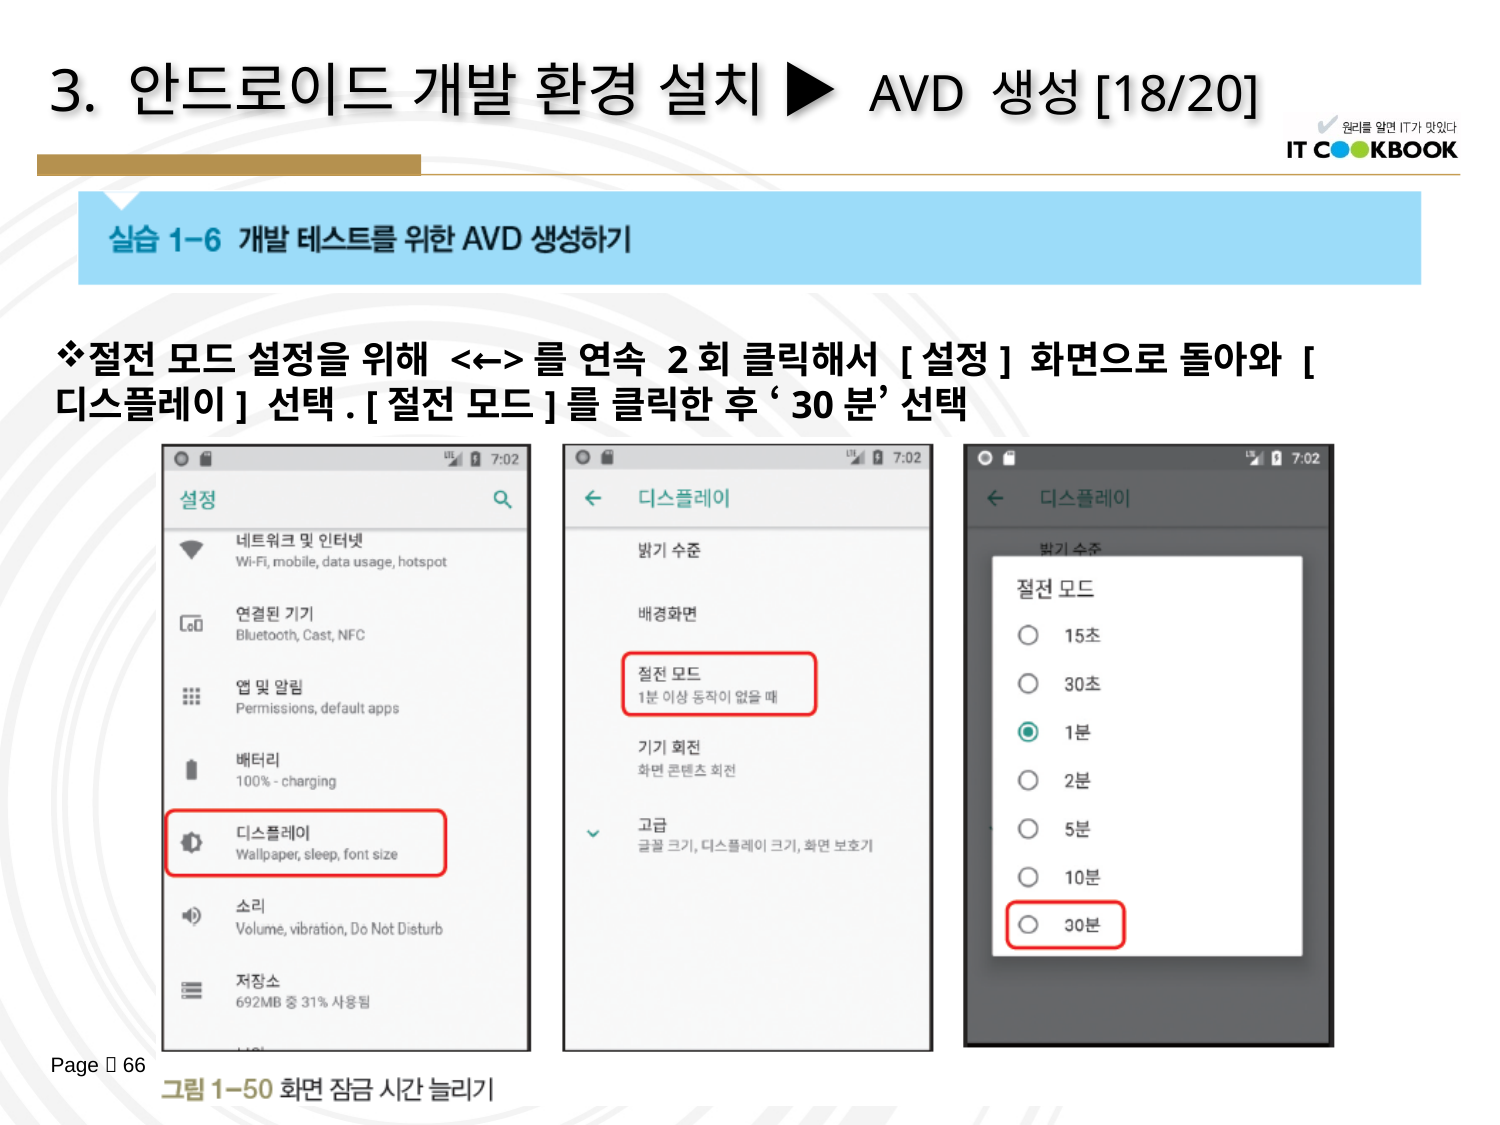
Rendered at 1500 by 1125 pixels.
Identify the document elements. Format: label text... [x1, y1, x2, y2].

title 3. 안드로이드 개발 환경 설치 ▶ AVD 생성[18/20] [48, 53, 1448, 161]
list 절전 모드 설정을 위해 <←>를 연속 2회 클릭해서 [설정] 화면으로 돌아와 [디스플레이] 선택. [절전 모드]를 클릭한 후 ‘30분’ 선택 [54, 335, 1469, 1051]
picture [0, 35, 1500, 1125]
